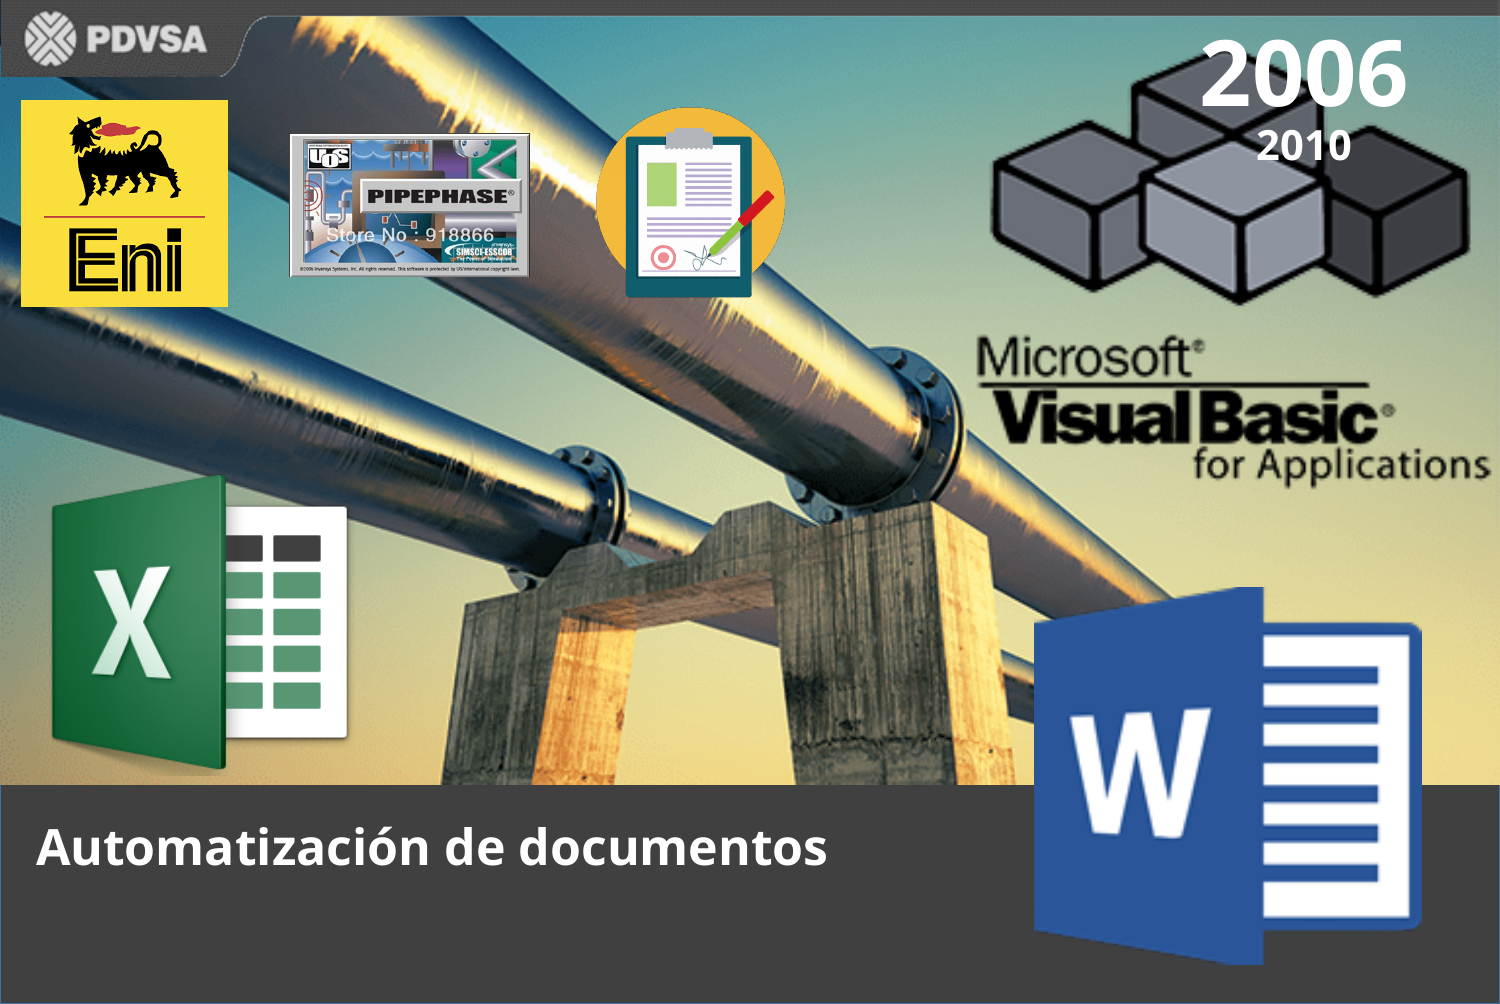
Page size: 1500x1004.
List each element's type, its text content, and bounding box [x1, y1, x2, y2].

text_box Automatización de documentos [21, 808, 953, 883]
picture [0, 0, 1500, 965]
text_box [0, 785, 1500, 1004]
